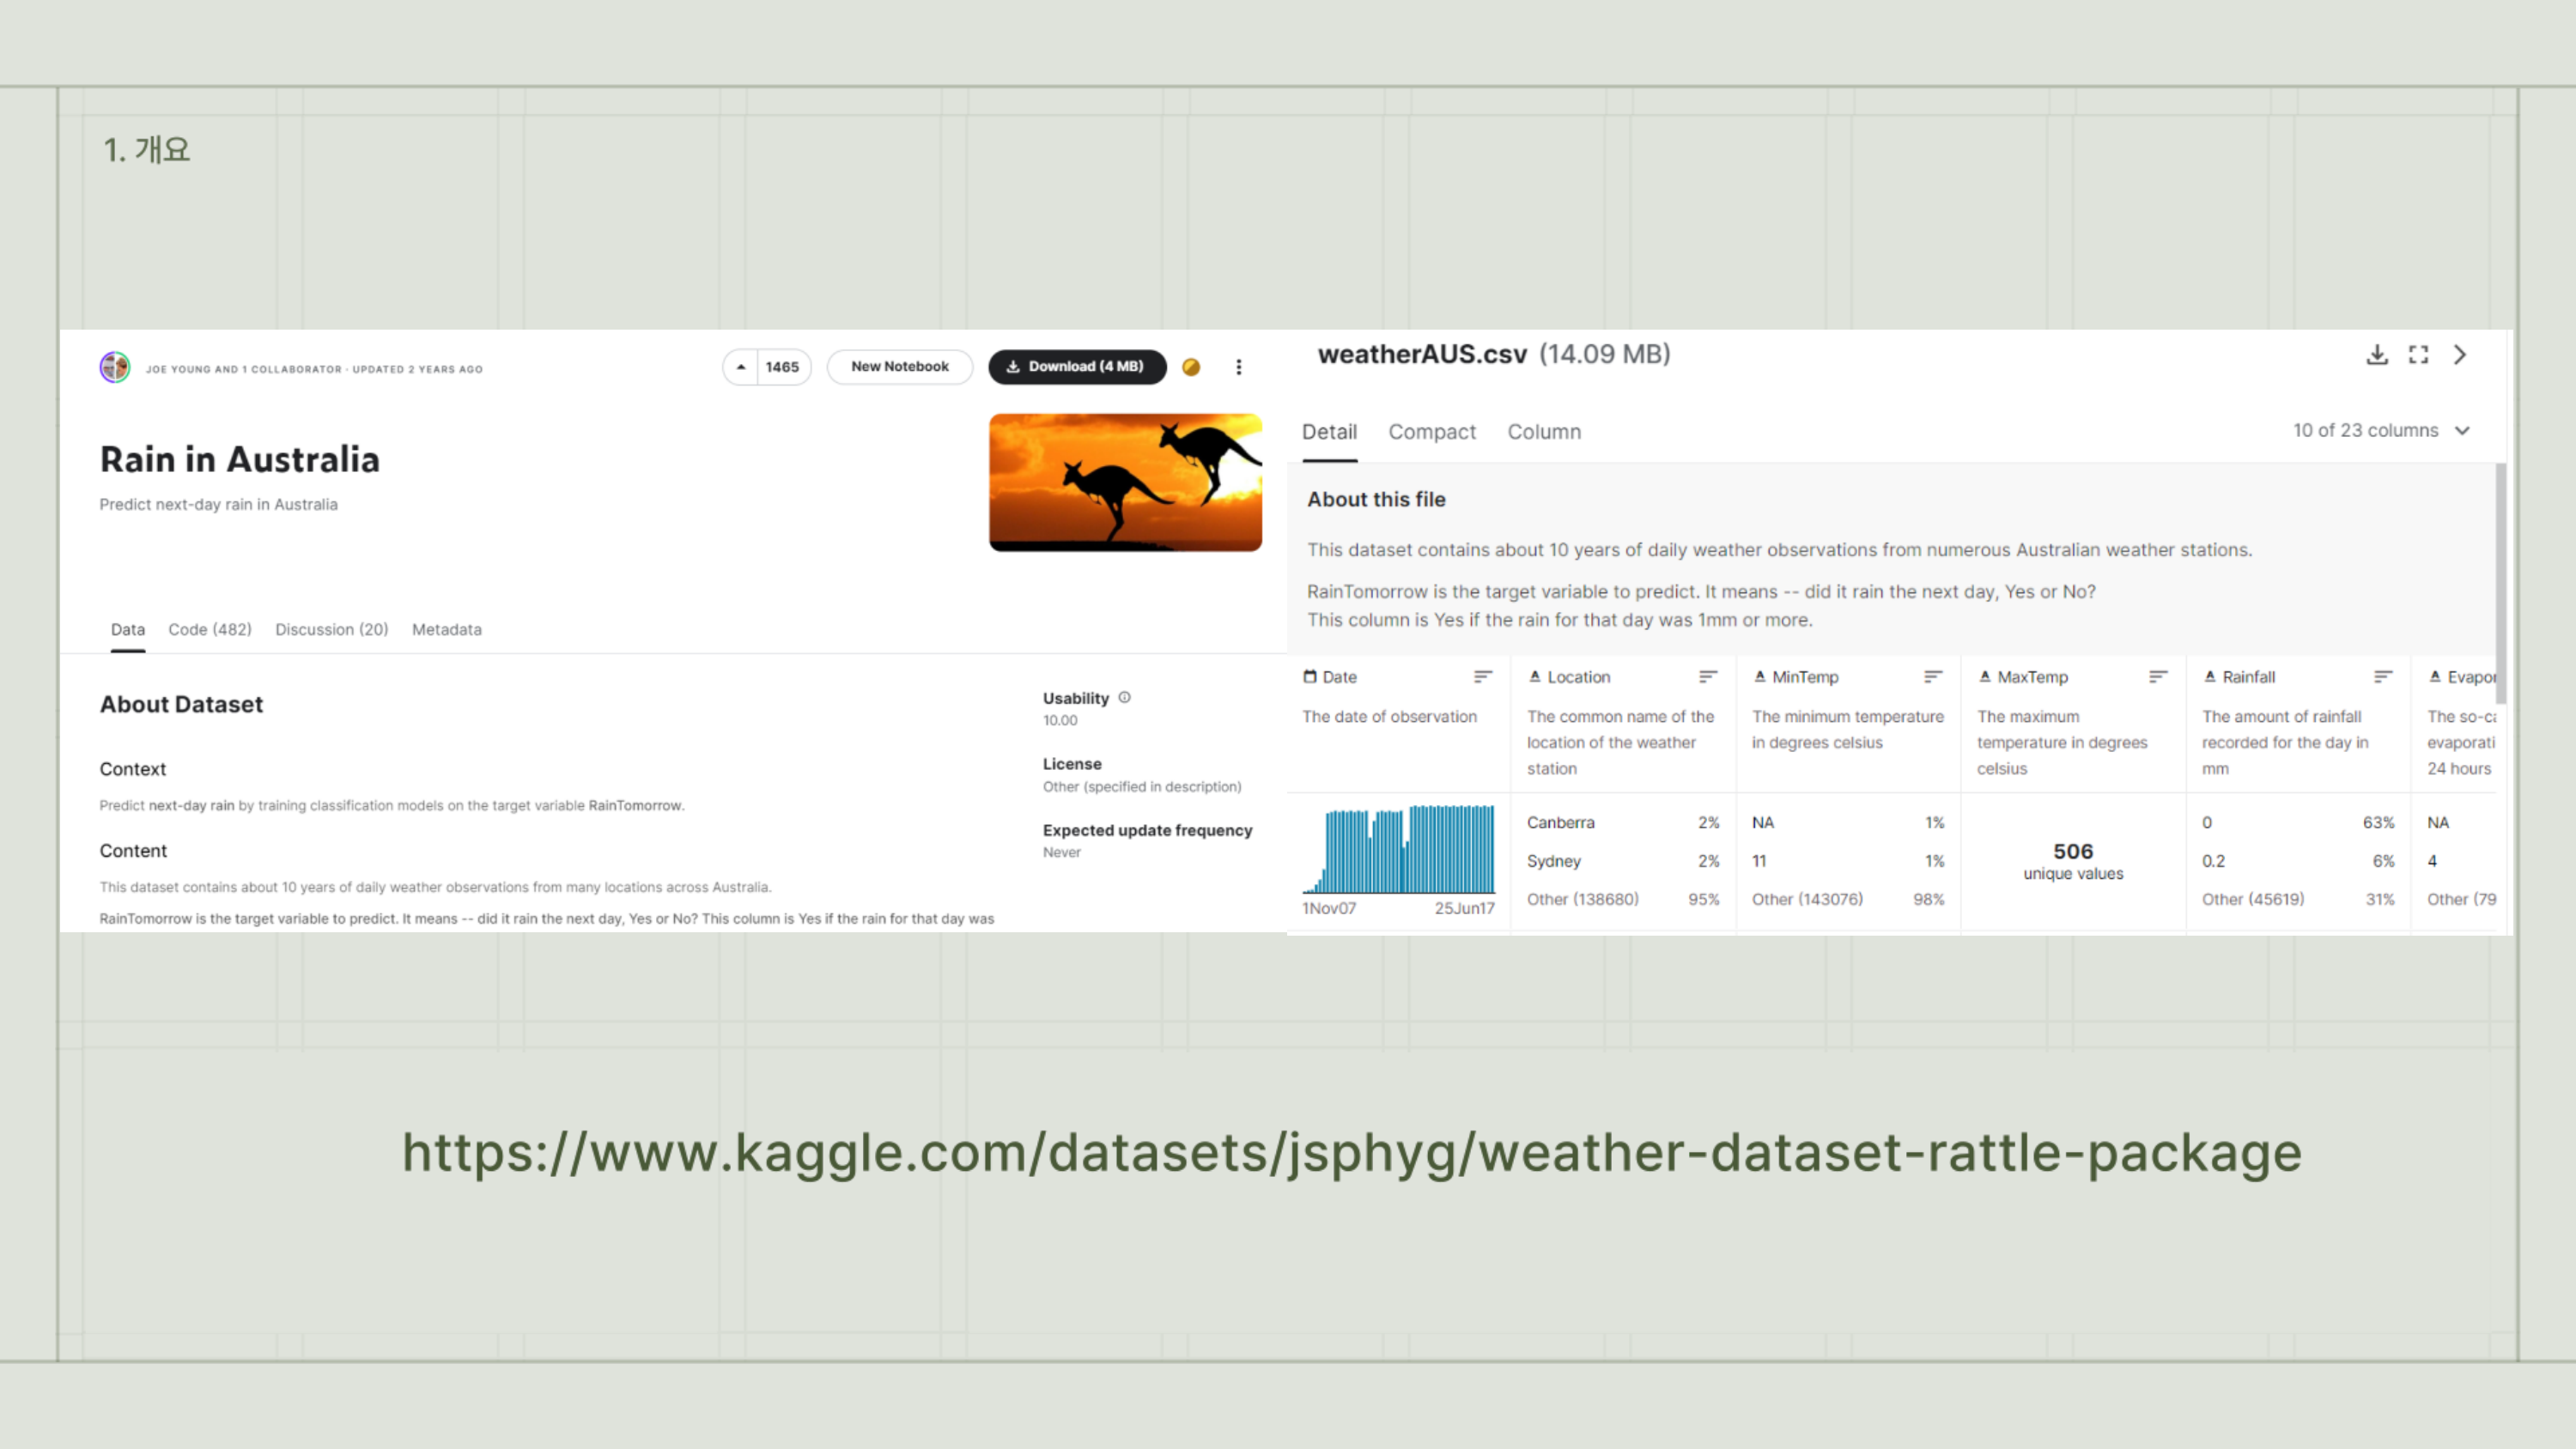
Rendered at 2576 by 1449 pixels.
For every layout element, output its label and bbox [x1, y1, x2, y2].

text_box [86, 1052, 719, 1333]
picture [394, 1104, 2319, 1208]
text_box [1287, 330, 2514, 937]
text_box [0, 80, 2576, 1368]
text_box [59, 330, 1286, 932]
picture [99, 119, 205, 185]
text_box [969, 1052, 2492, 1333]
